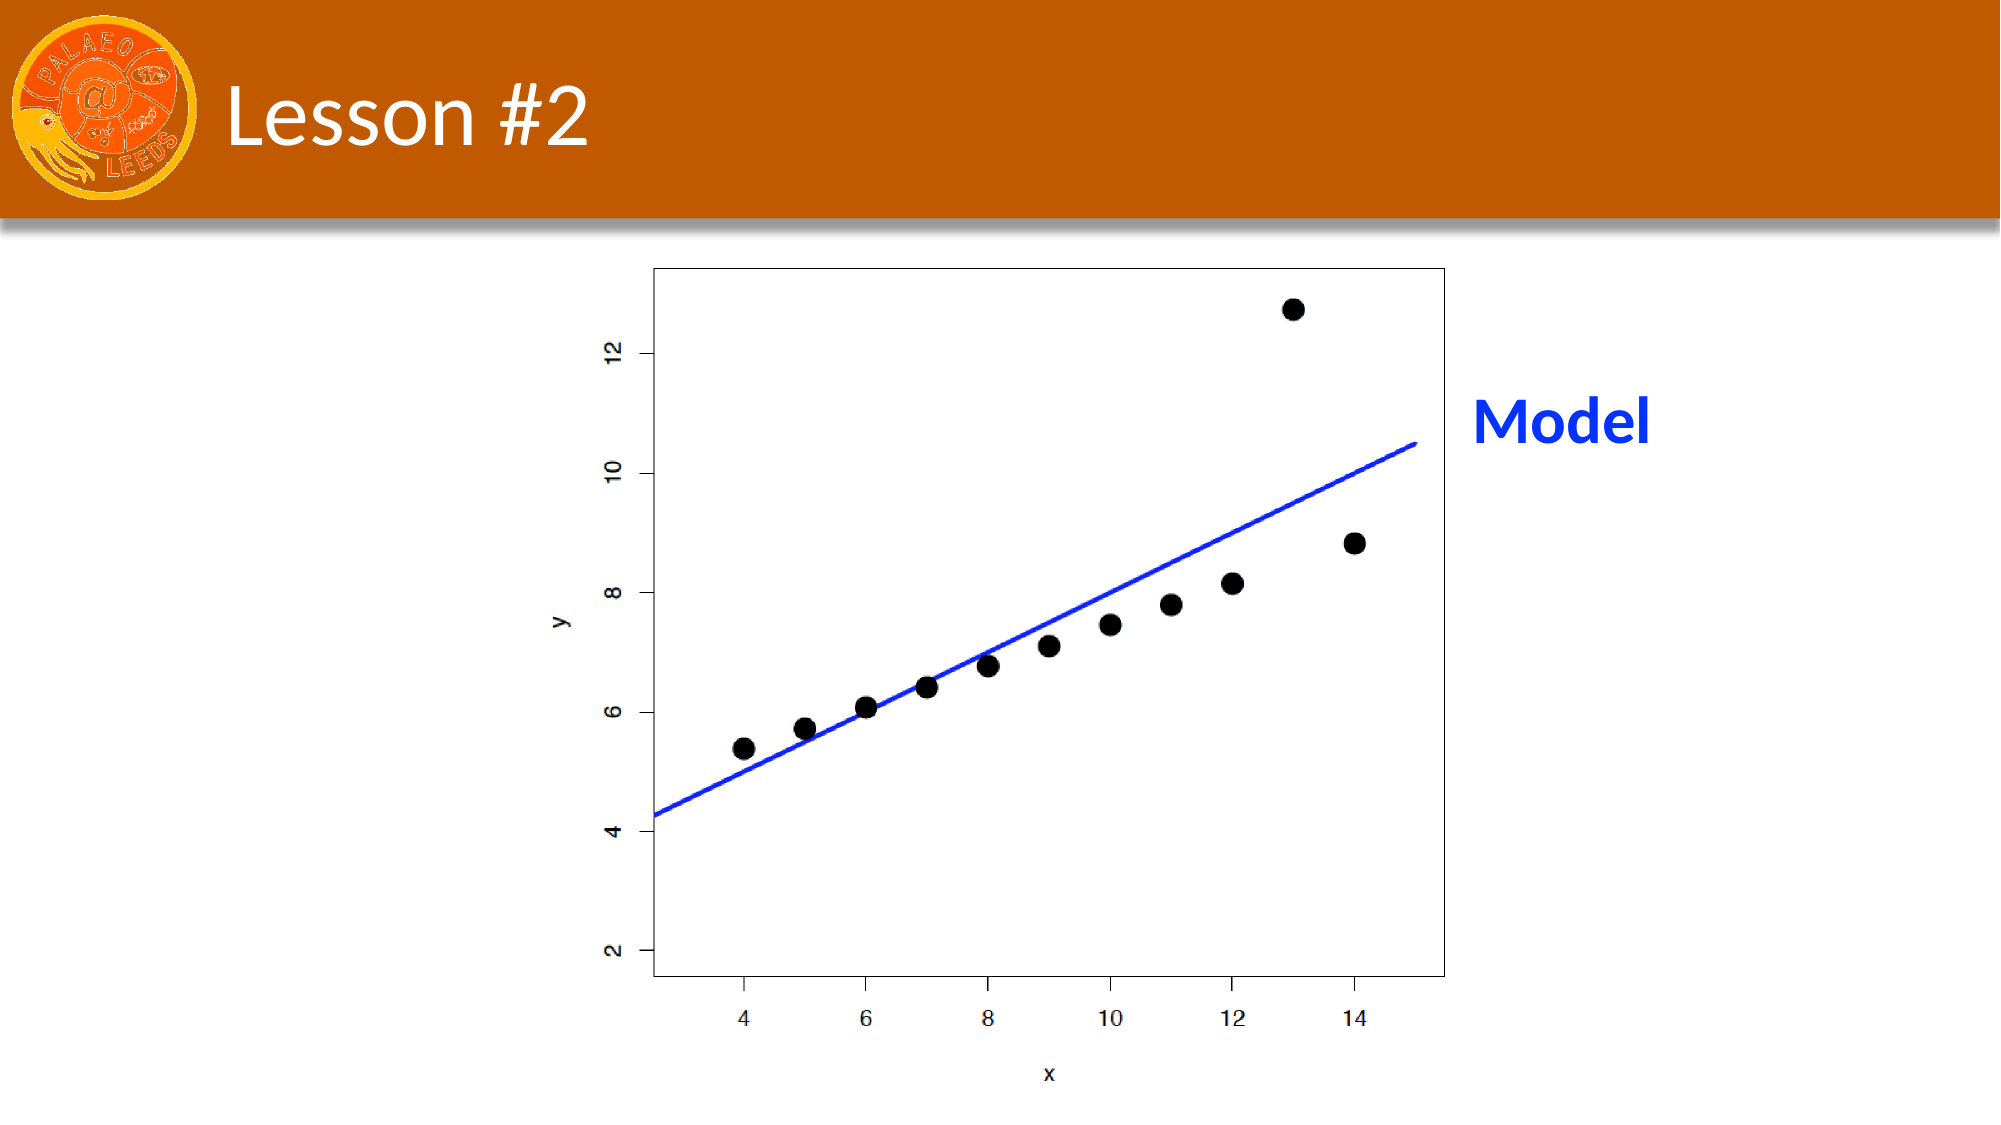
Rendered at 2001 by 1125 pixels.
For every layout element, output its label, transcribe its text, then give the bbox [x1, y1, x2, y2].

text_box Model [1457, 369, 1668, 465]
picture [11, 15, 197, 200]
text_box Lesson #2 [210, 17, 2000, 201]
text_box [0, 0, 2000, 219]
picture [543, 258, 1457, 1092]
